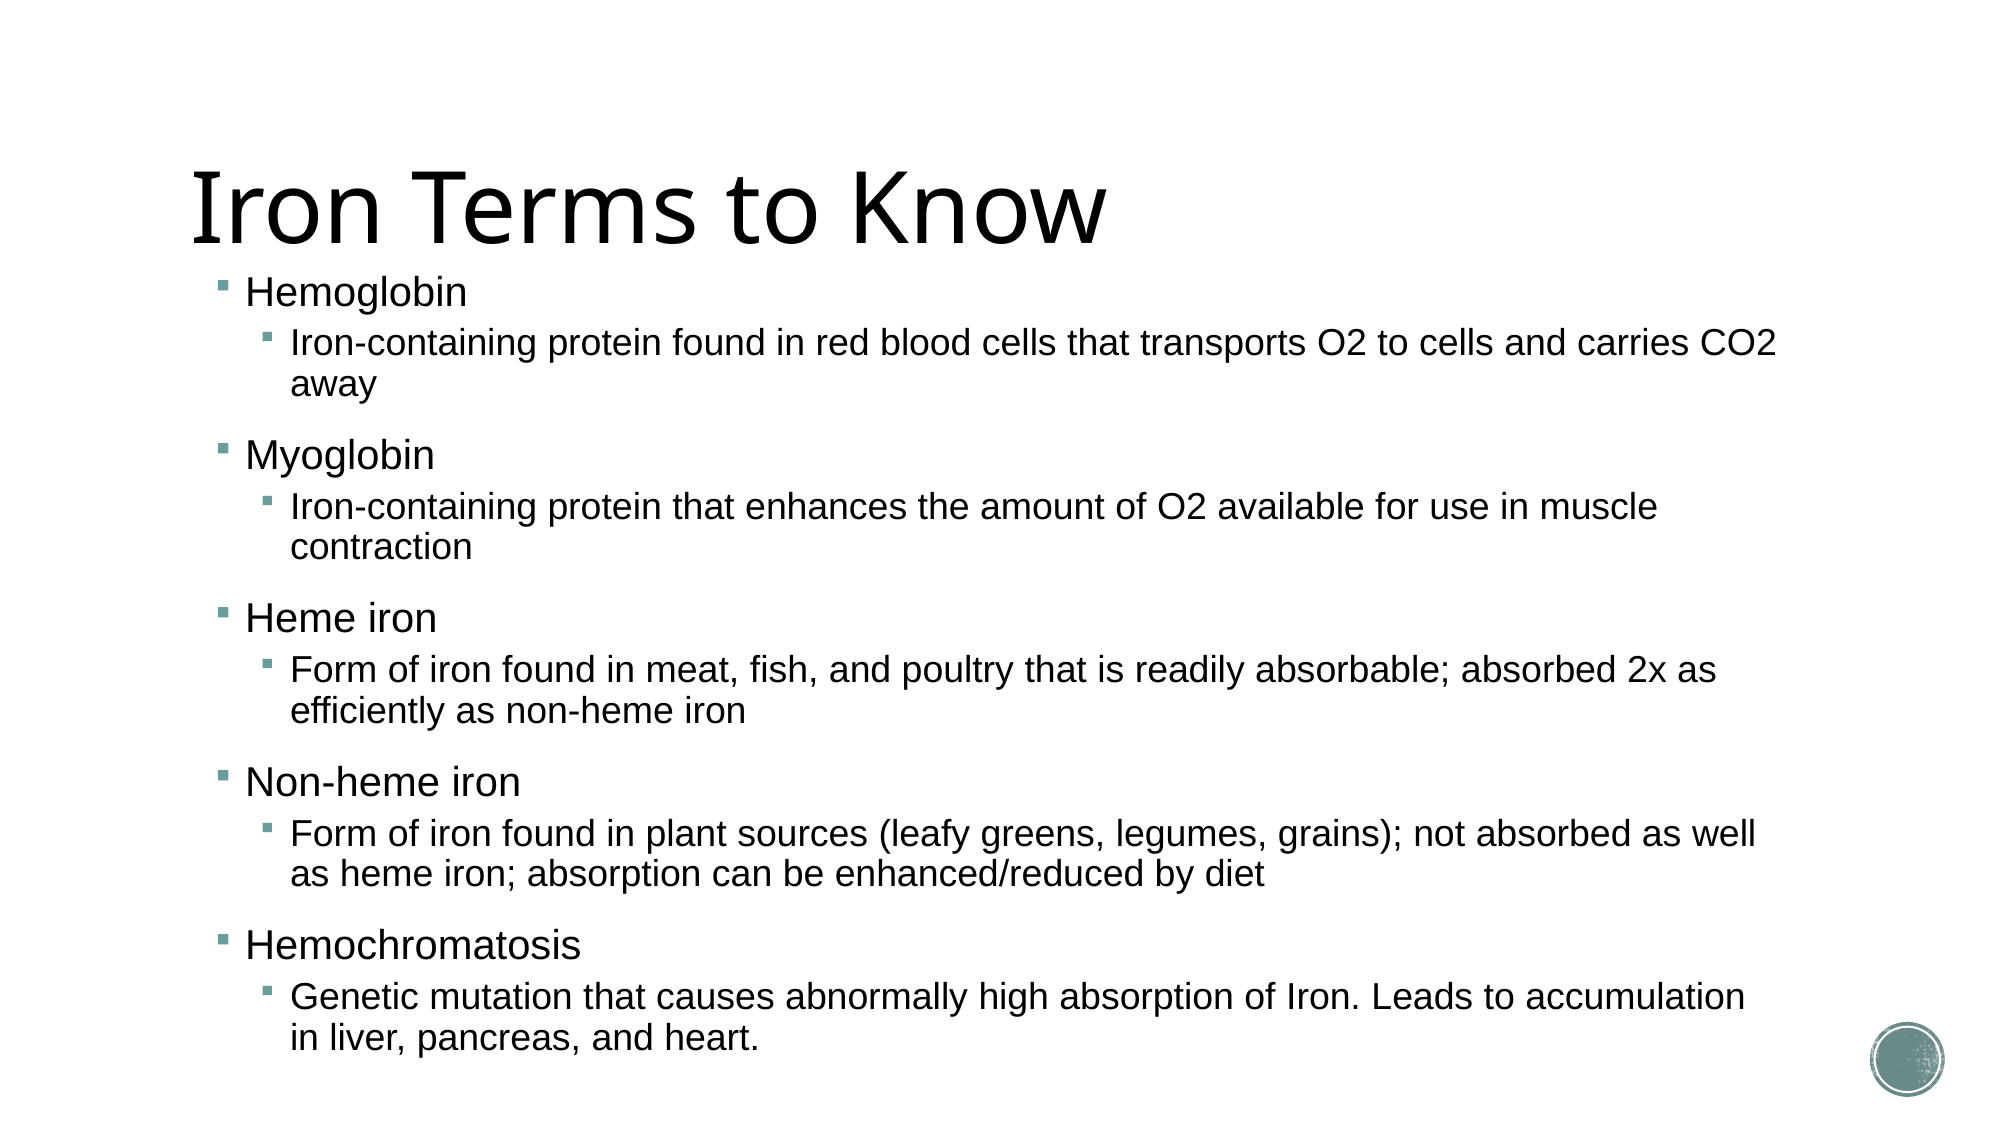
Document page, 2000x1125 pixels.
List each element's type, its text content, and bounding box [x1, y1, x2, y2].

list Hemoglobin Iron-containing protein found in red blood cells that transports O2 to cells and carries CO2 away Myoglobin Iron-containing protein that enhances the amount of O2 available for use in muscle contraction Heme iron Form of iron found in meat, fish, and poultry that is readily absorbable; absorbed 2x as efficiently as non-heme iron Non-heme iron Form of iron found in plant sources (leafy greens, legumes, grains); not absorbed as well as heme iron; absorption can be enhanced/reduced by diet Hemochromatosis Genetic mutation that causes abnormally high absorption of Iron. Leads to accumulation in liver, pancreas, and heart. [199, 262, 1800, 1088]
title Iron Terms to Know [175, 79, 1825, 344]
